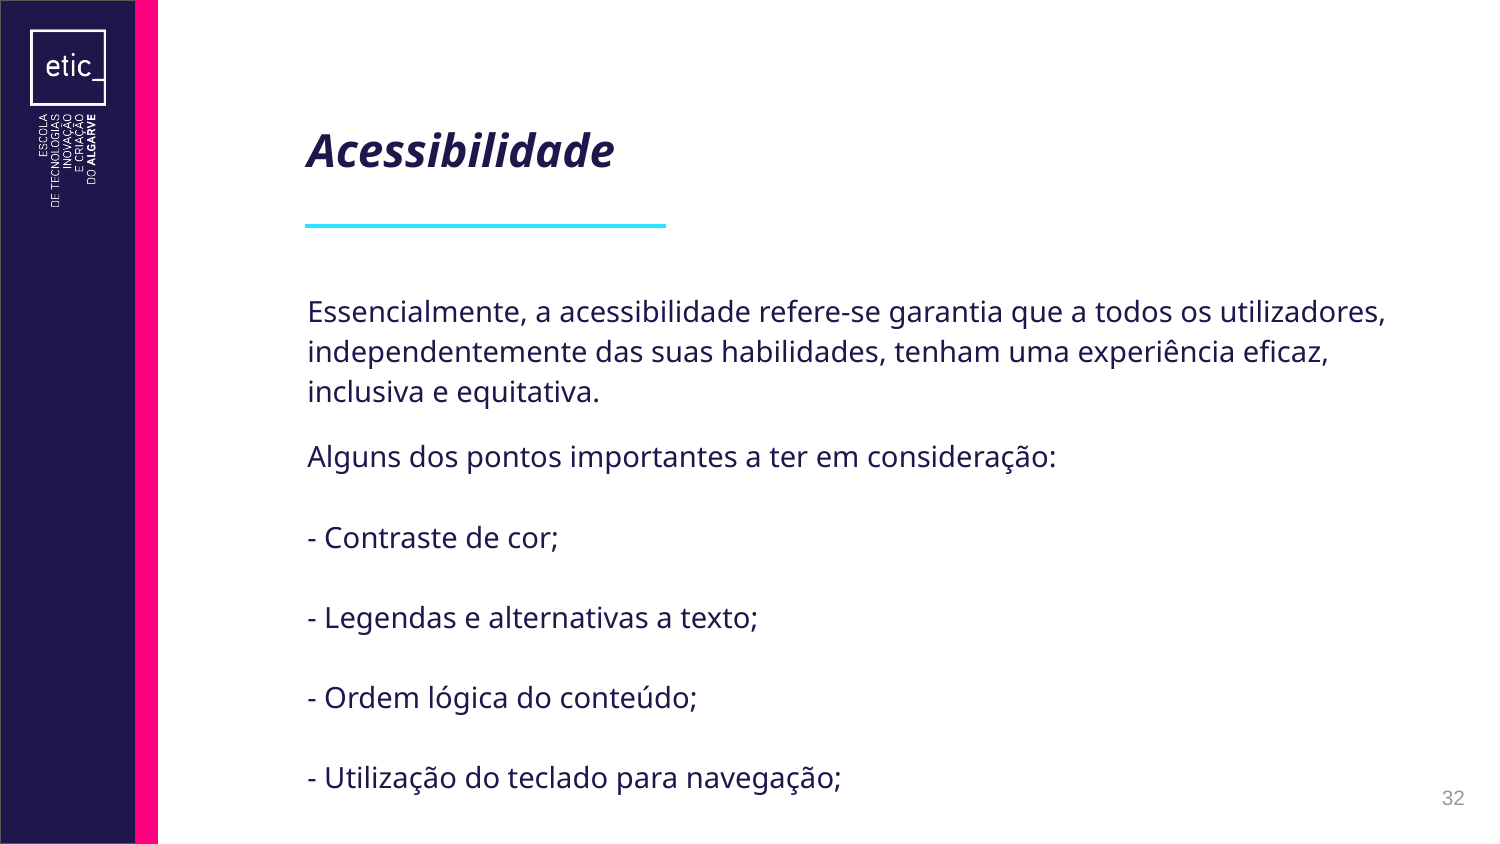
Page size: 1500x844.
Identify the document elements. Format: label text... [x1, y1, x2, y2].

picture [30, 29, 106, 207]
title Acessibilidade [292, 80, 1162, 219]
list Essencialmente, a acessibilidade refere-se garantia que a todos os utilizadores, independentemente das suas habilidades, tenham uma experiência eficaz, inclusiva e equitativa. Alguns dos pontos importantes a ter em consideração: - Contraste de cor; - Legendas e alternativas a texto; - Ordem lógica do conteúdo; - Utilização do teclado para navegação; [292, 272, 1463, 823]
slide_number ‹#› [1389, 764, 1480, 830]
